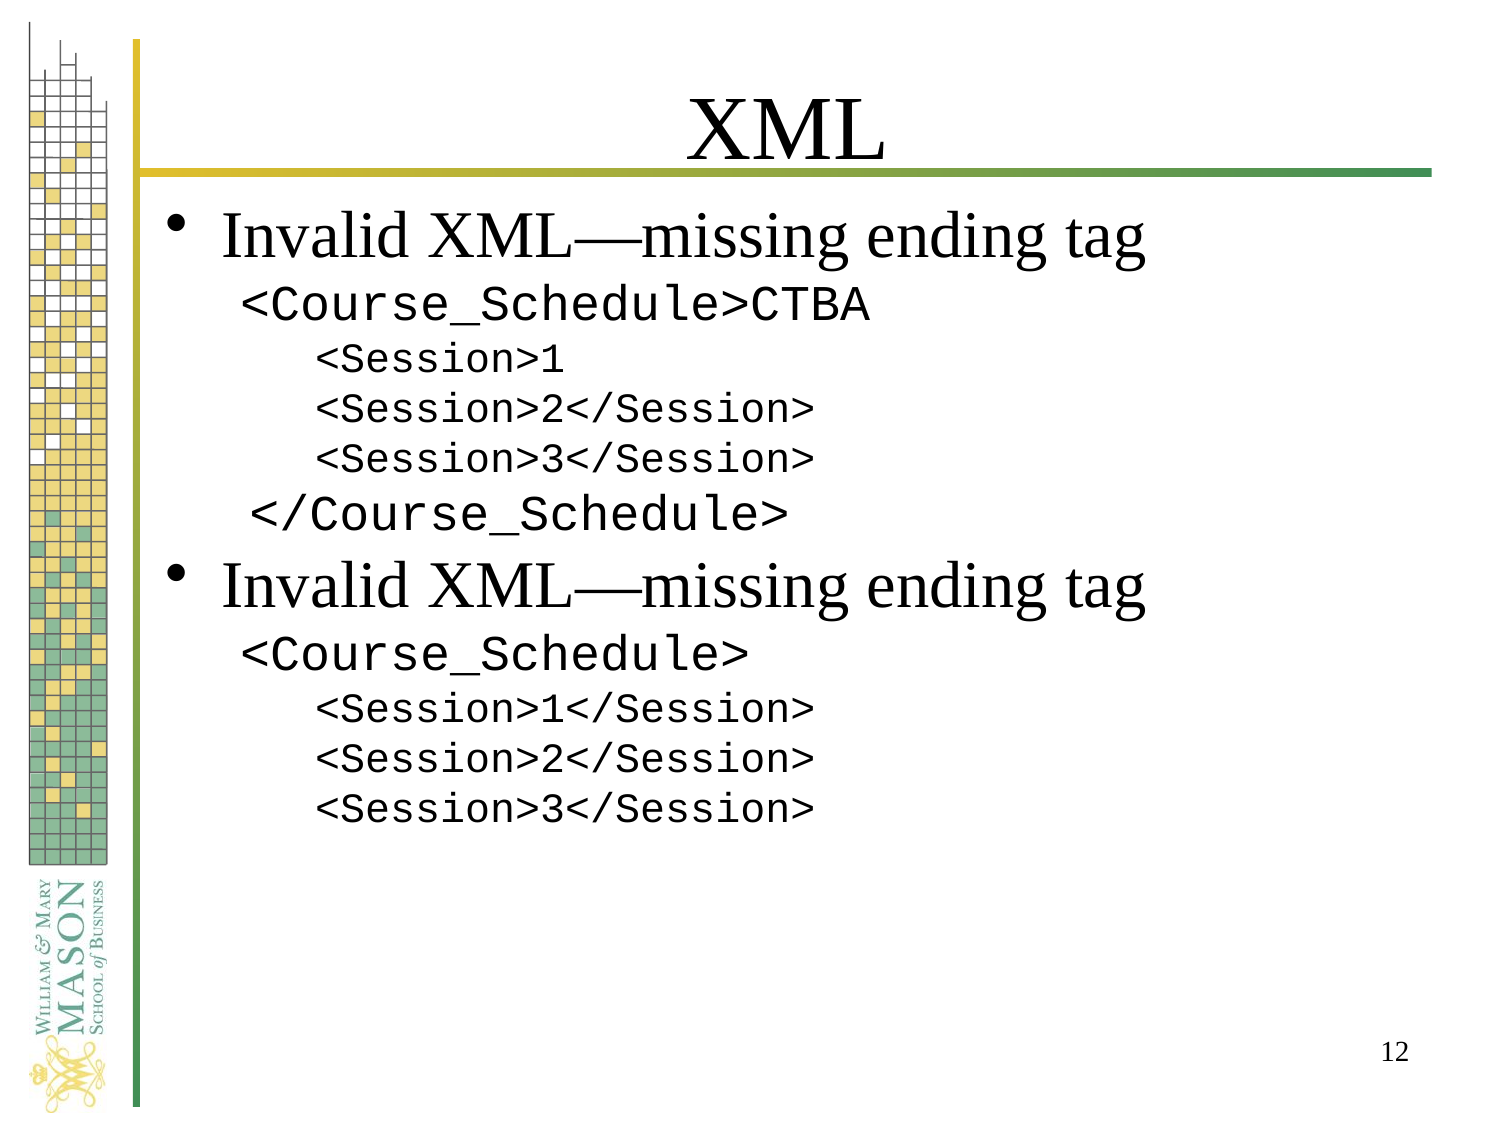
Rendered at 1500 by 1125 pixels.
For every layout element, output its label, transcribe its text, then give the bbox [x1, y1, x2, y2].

slide_number 12 [1048, 1024, 1426, 1103]
title XML [150, 45, 1425, 183]
list Invalid XML—missing ending tag <Course_Schedule>CTBA <Session>1 <Session>2</Session> <Session>3</Session> </Course_Schedule> Invalid XML—missing ending tag <Course_Schedule> <Session>1</Session> <Session>2</Session> <Session>3</Session> [150, 183, 1425, 1005]
